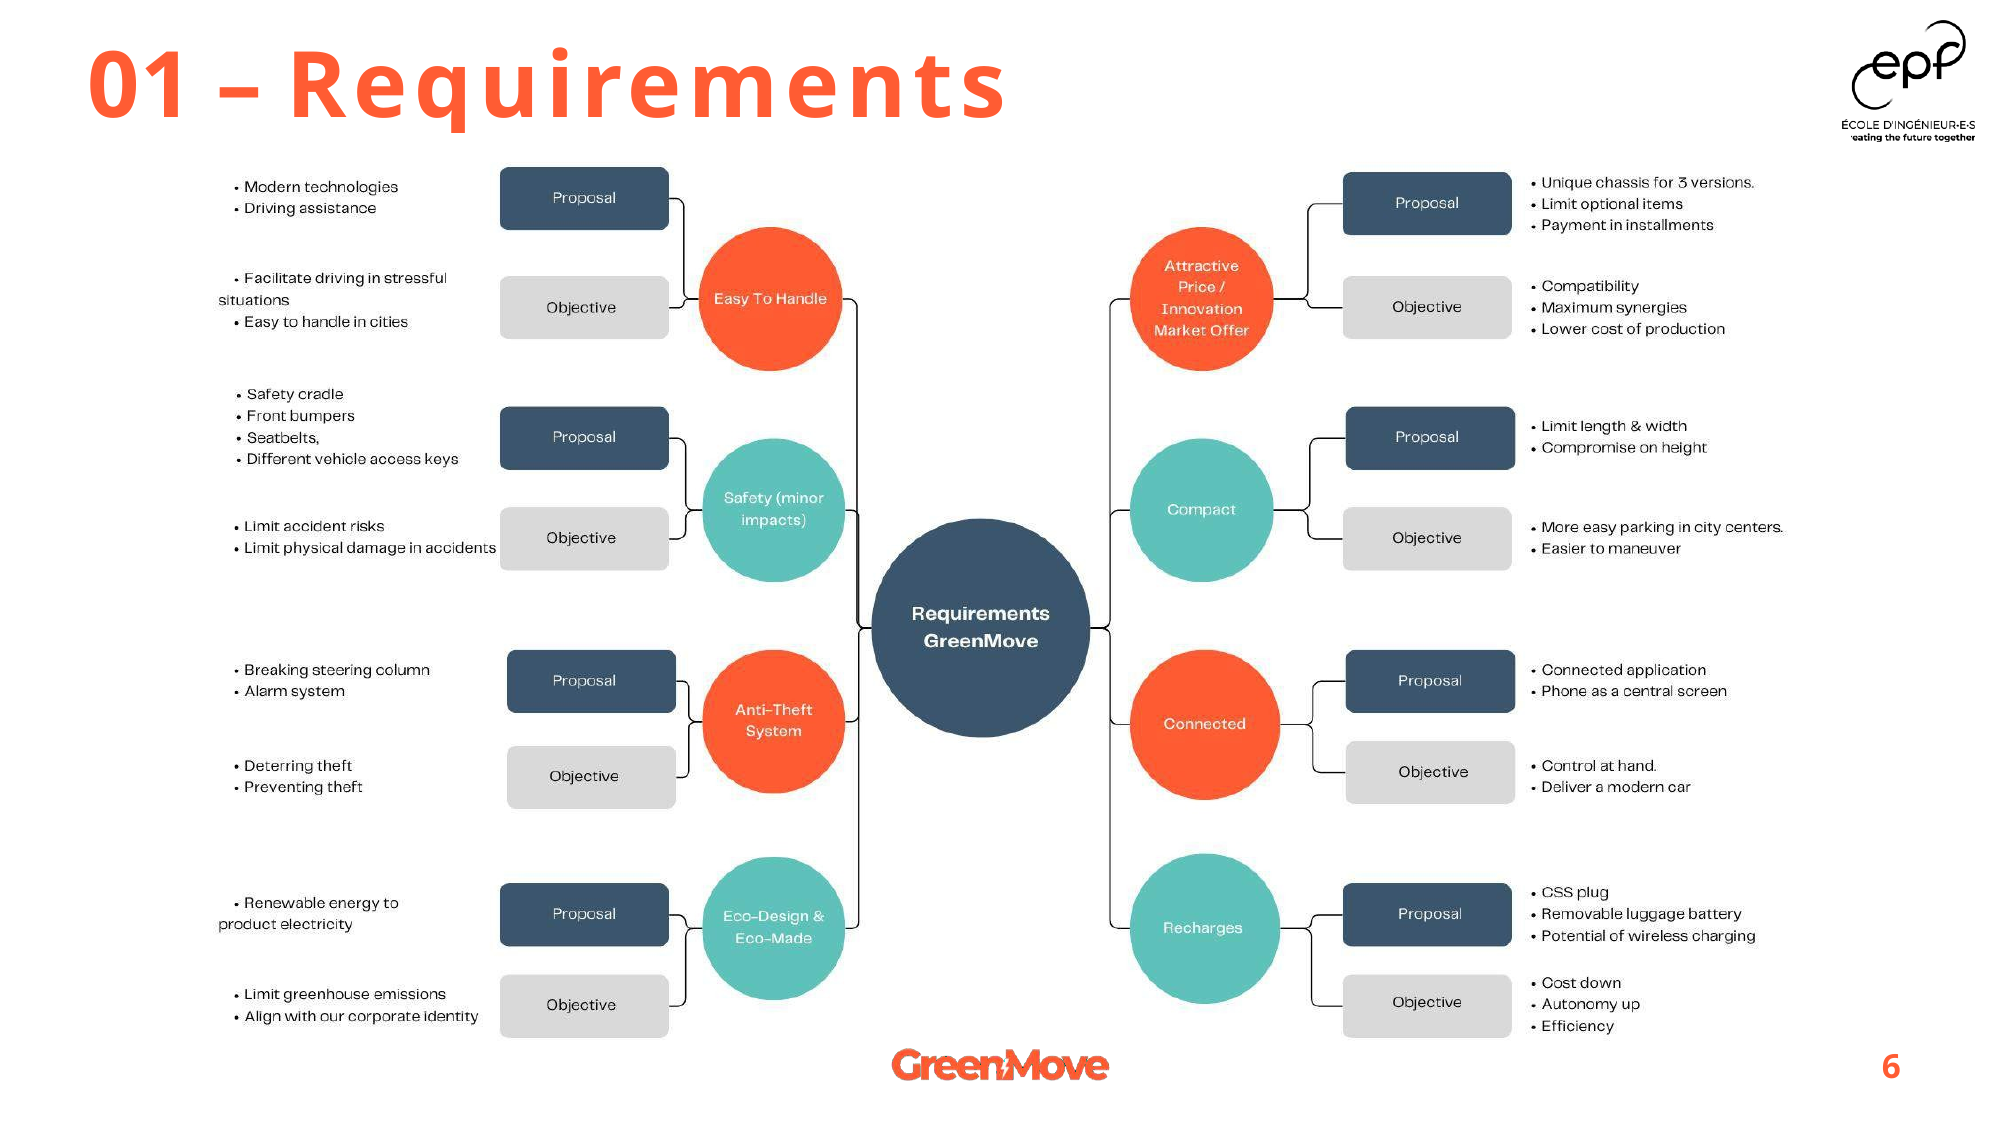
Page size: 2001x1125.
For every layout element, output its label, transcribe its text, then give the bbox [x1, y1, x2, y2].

text_box 6 [1879, 1044, 1924, 1086]
title 01 – Requirements [75, 24, 1925, 214]
picture [149, 132, 1851, 1044]
picture [891, 1048, 1110, 1081]
picture [1842, 20, 1975, 142]
